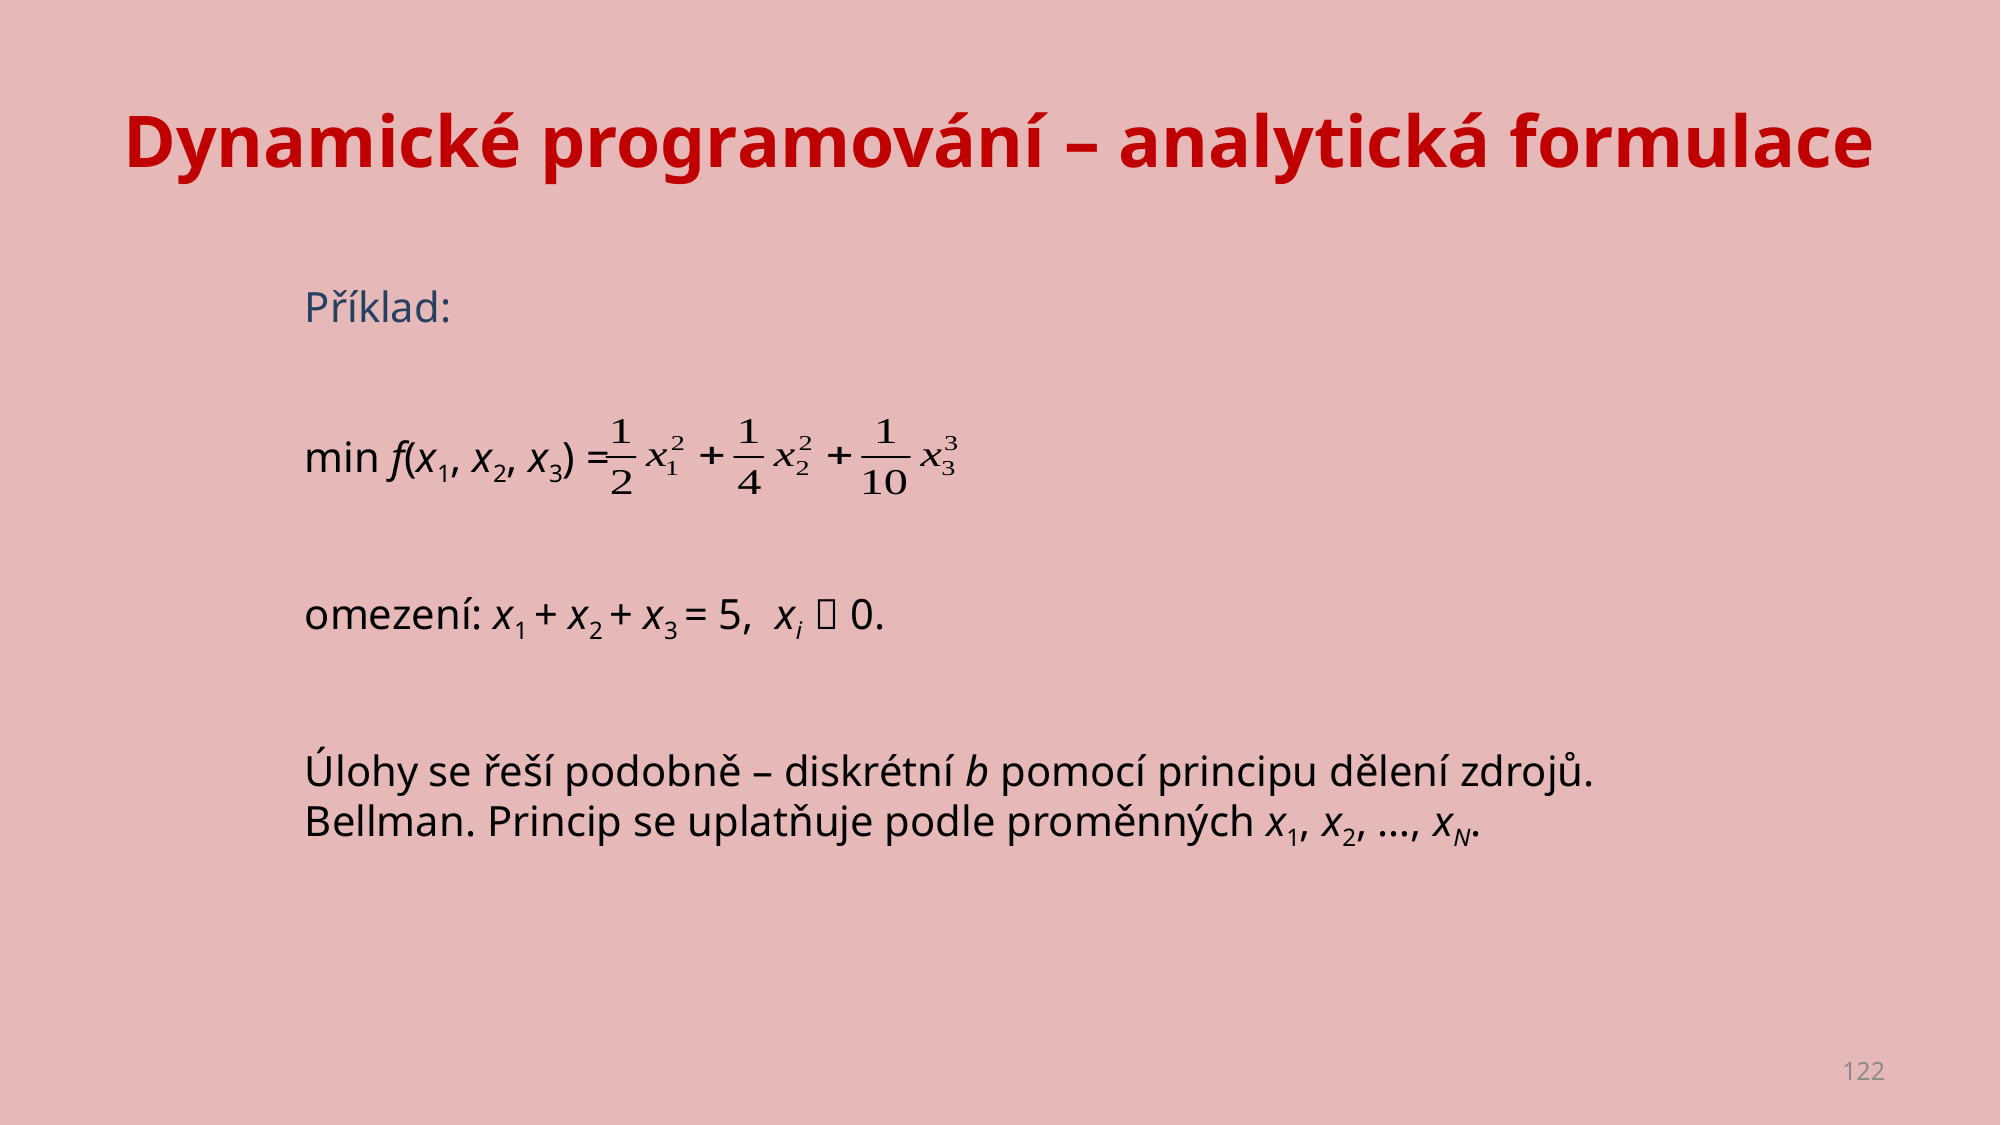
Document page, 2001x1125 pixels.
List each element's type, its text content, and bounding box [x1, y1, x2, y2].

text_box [598, 408, 966, 503]
title Dynamické programování – analytická formulace [99, 45, 1900, 233]
text_box Příklad: min f(x1, x2, x3) = omezení: x1 + x2 + x3 = 5, xi  0. Úlohy se řeší podobně – diskrétní b pomocí principu dělení zdrojů. Bellman. Princip se uplatňuje podle proměnných x1, x2, …, xN. [290, 223, 1768, 904]
slide_number 122 [1433, 1042, 1900, 1103]
